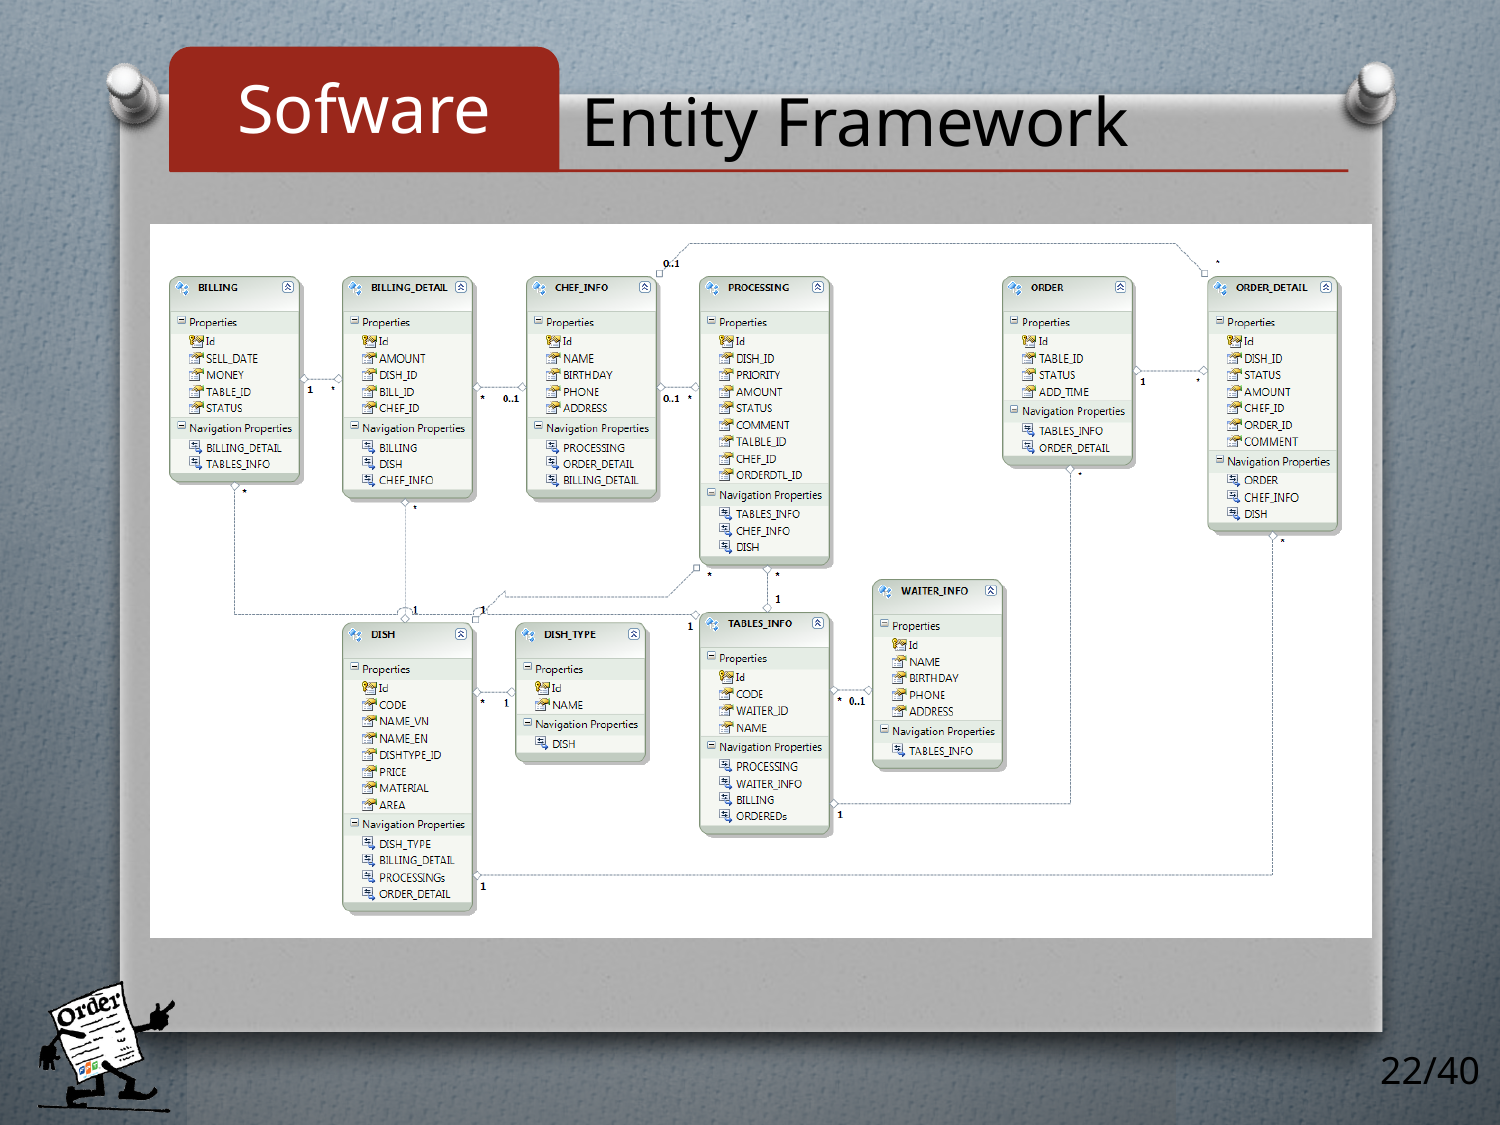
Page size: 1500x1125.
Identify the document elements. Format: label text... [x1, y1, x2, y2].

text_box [193, 0, 1326, 294]
picture [1326, 35, 1439, 156]
picture [37, 979, 176, 1113]
text_box 22/40 [1365, 1039, 1496, 1100]
picture [75, 29, 172, 153]
picture [149, 224, 1372, 938]
